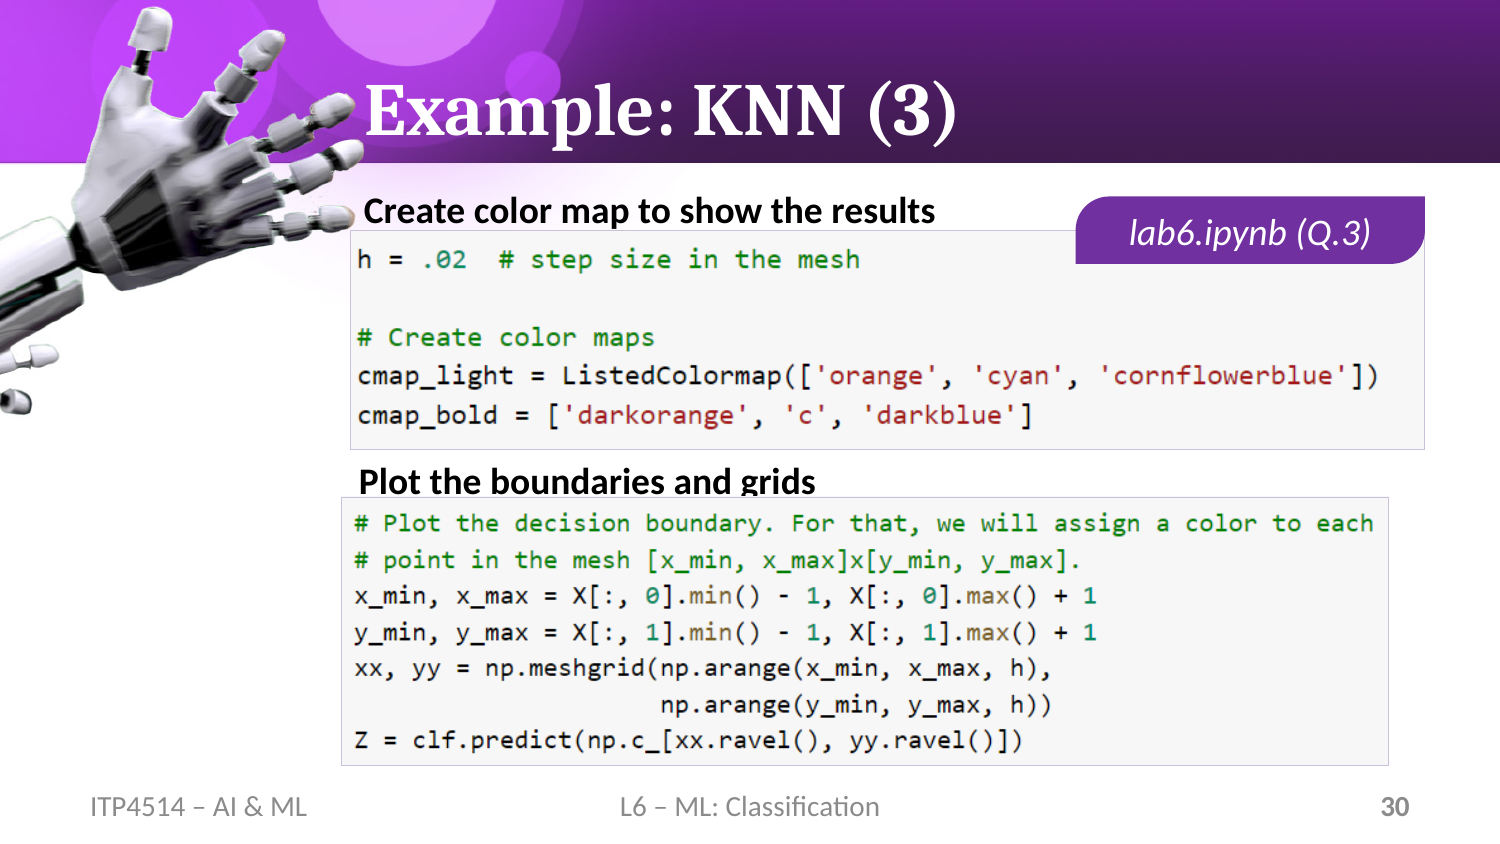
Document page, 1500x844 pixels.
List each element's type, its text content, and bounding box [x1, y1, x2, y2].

title Example: KNN (3) [349, 46, 1452, 166]
slide_number ITP4514 – AI & ML [75, 782, 325, 827]
picture [0, 0, 1500, 844]
text_box lab6.ipynb (Q.3) [1073, 194, 1428, 231]
text_box Plot the boundaries and grids [344, 449, 1096, 495]
footer L6 – ML: Classification [449, 782, 1051, 827]
slide_number 30 [1200, 782, 1425, 827]
text_box Create color map to show the results [349, 178, 1101, 229]
